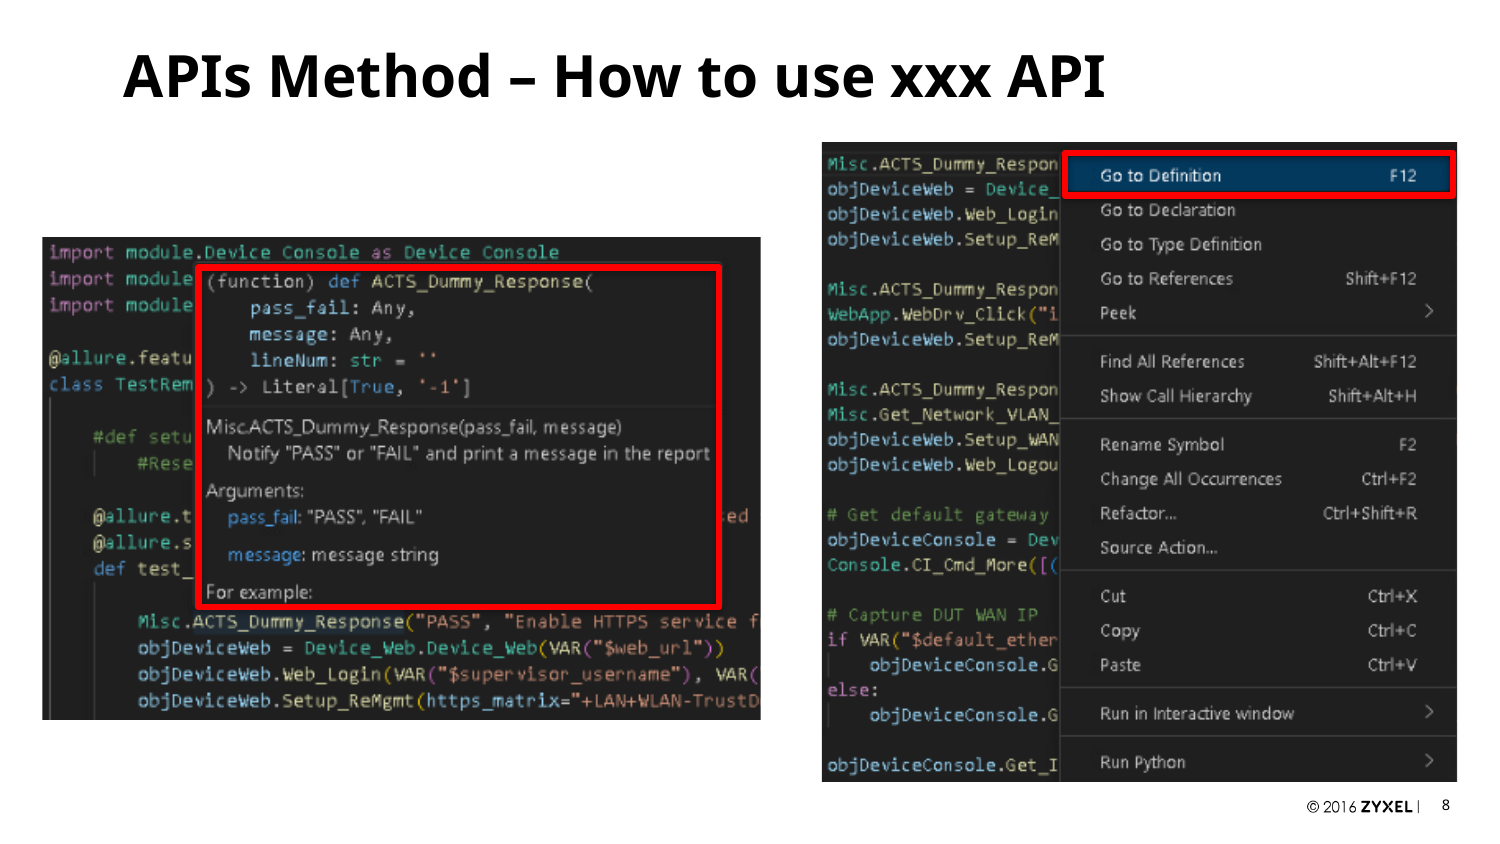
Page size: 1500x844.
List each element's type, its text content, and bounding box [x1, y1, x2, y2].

picture [42, 237, 762, 721]
picture [821, 141, 1458, 782]
title APIs Method – How to use xxx API [123, 46, 1376, 111]
picture [1307, 798, 1423, 817]
